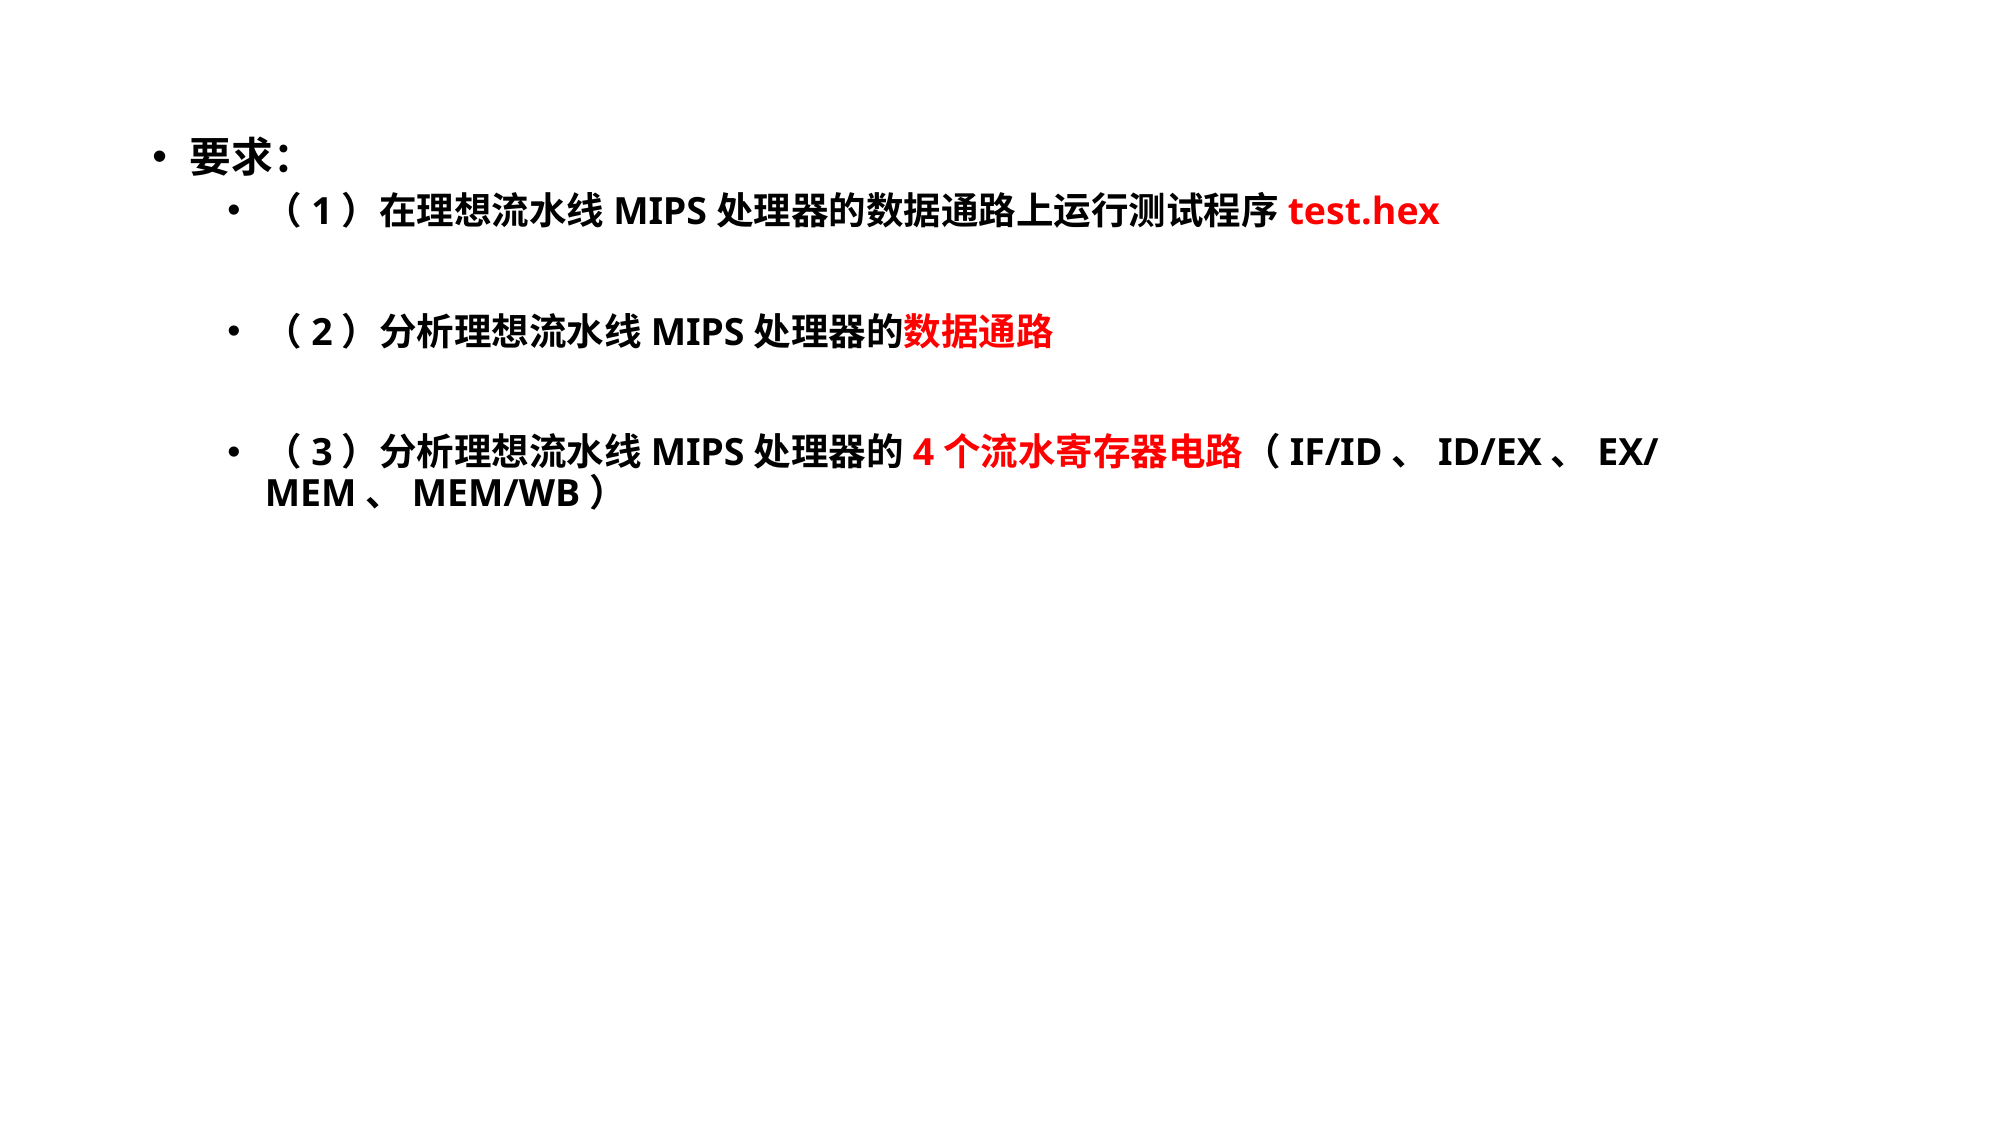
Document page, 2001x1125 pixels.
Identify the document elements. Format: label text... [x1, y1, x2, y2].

list 要求： （1）在理想流水线MIPS处理器的数据通路上运行测试程序test.hex （2）分析理想流水线MIPS处理器的数据通路 （3）分析理想流水线MIPS处理器的4个流水寄存器电路（IF/ID、ID/EX、EX/MEM、MEM/WB） [137, 128, 1863, 843]
